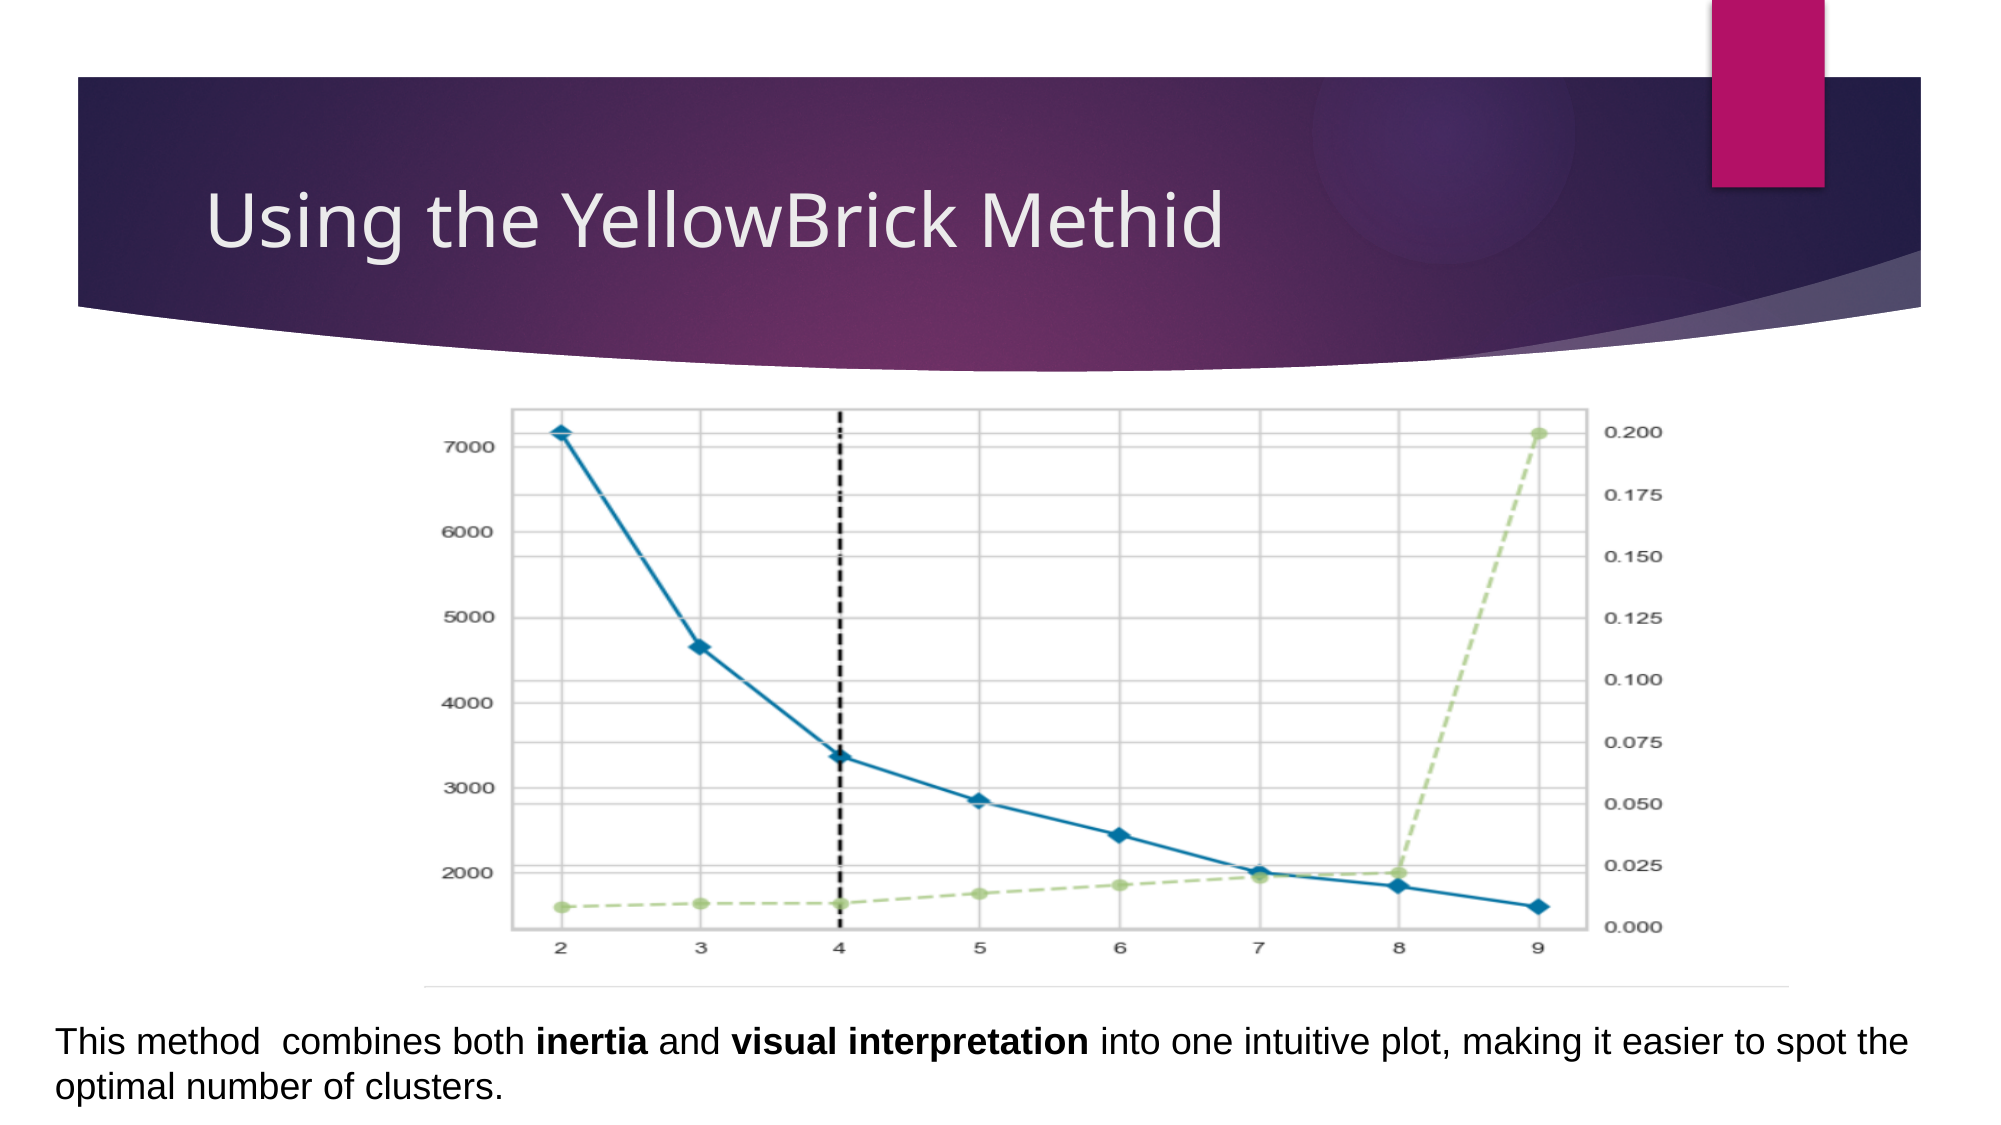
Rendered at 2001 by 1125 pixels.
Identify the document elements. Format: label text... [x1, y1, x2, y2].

text_box This method combines both inertia and visual interpretation into one intuitive plot, making it easier to spot the optimal number of clusters. [40, 1009, 1969, 1115]
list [383, 389, 1790, 988]
title Using the YellowBrick Methid [189, 159, 1627, 276]
